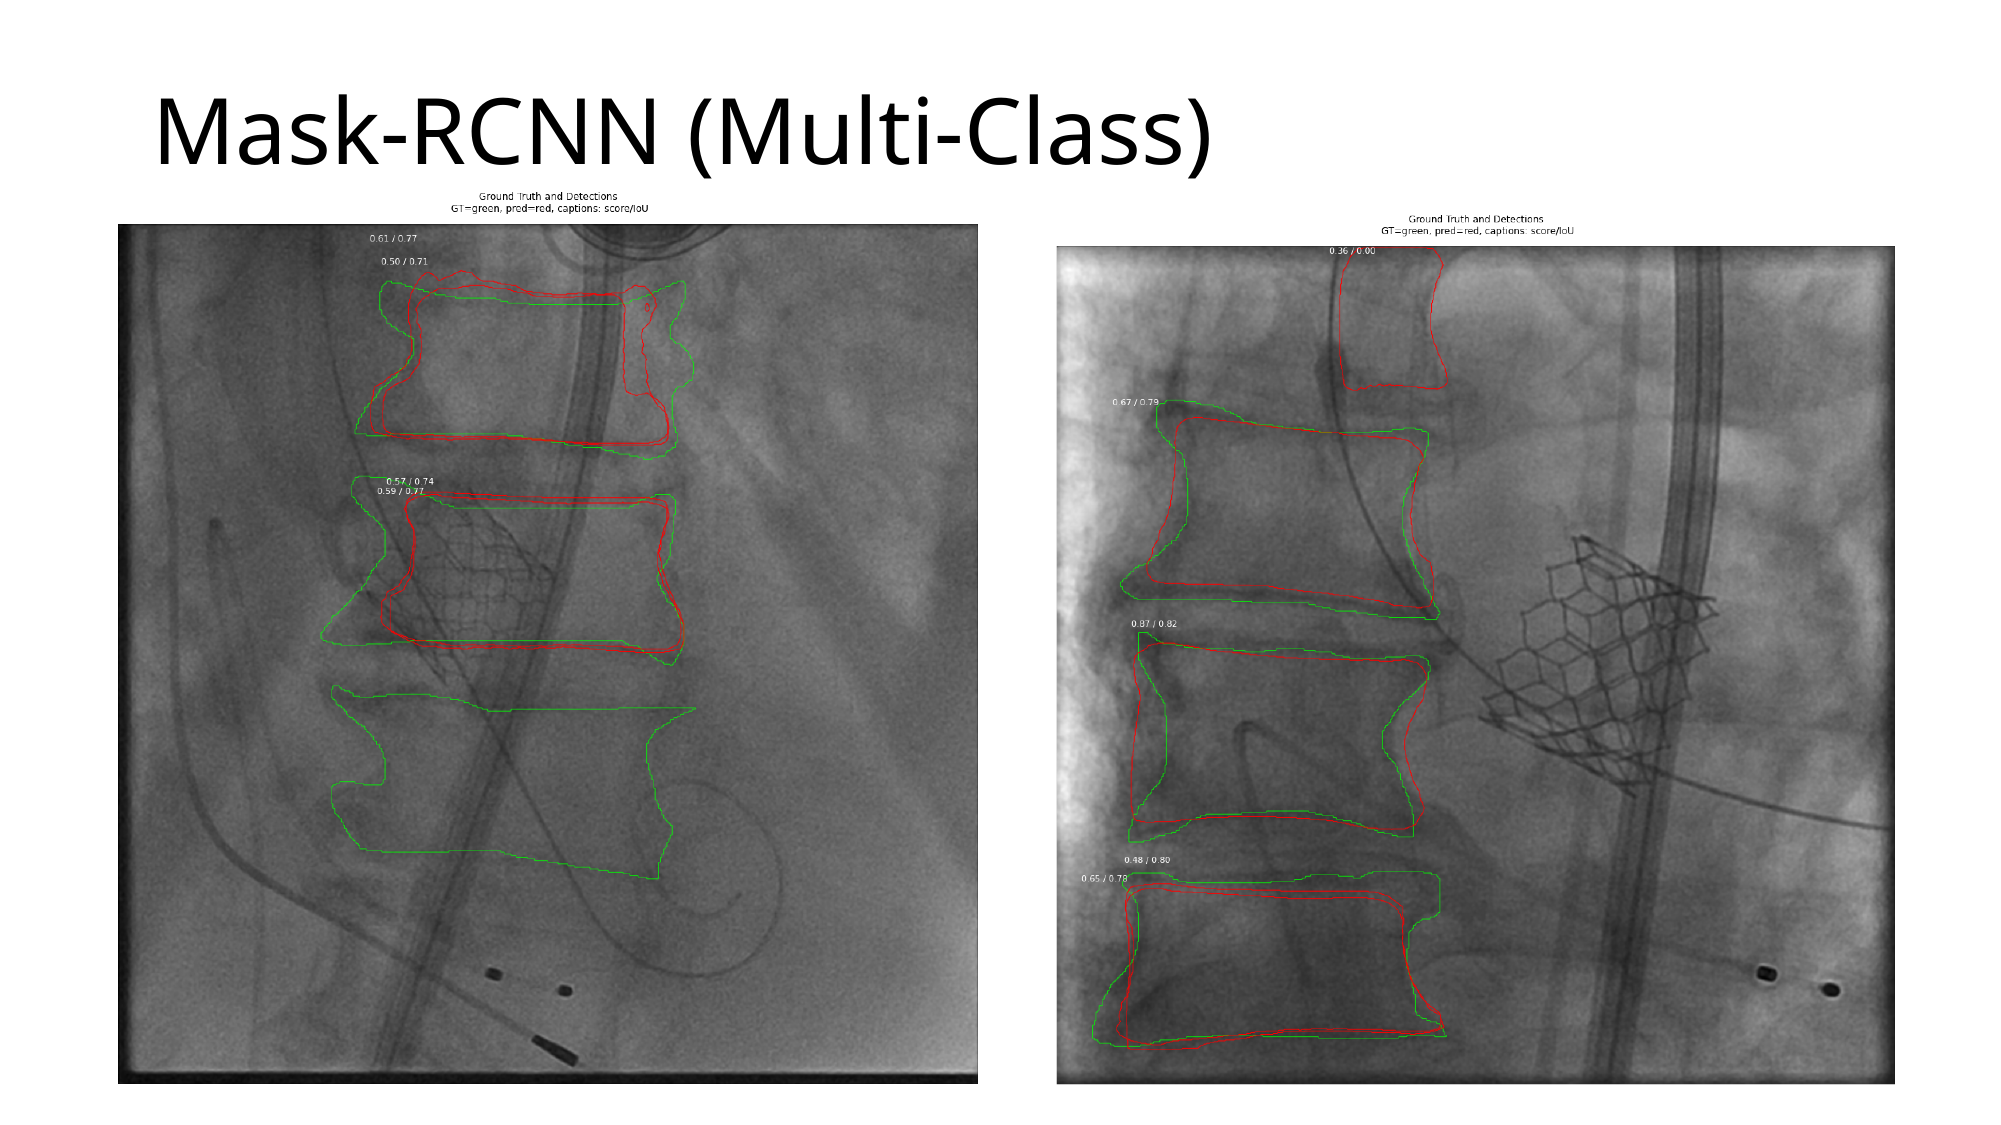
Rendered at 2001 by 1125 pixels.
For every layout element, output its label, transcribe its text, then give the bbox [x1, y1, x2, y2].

picture [1043, 209, 1908, 1098]
picture [103, 186, 991, 1098]
title Mask-RCNN (Multi-Class) [137, 59, 1863, 210]
